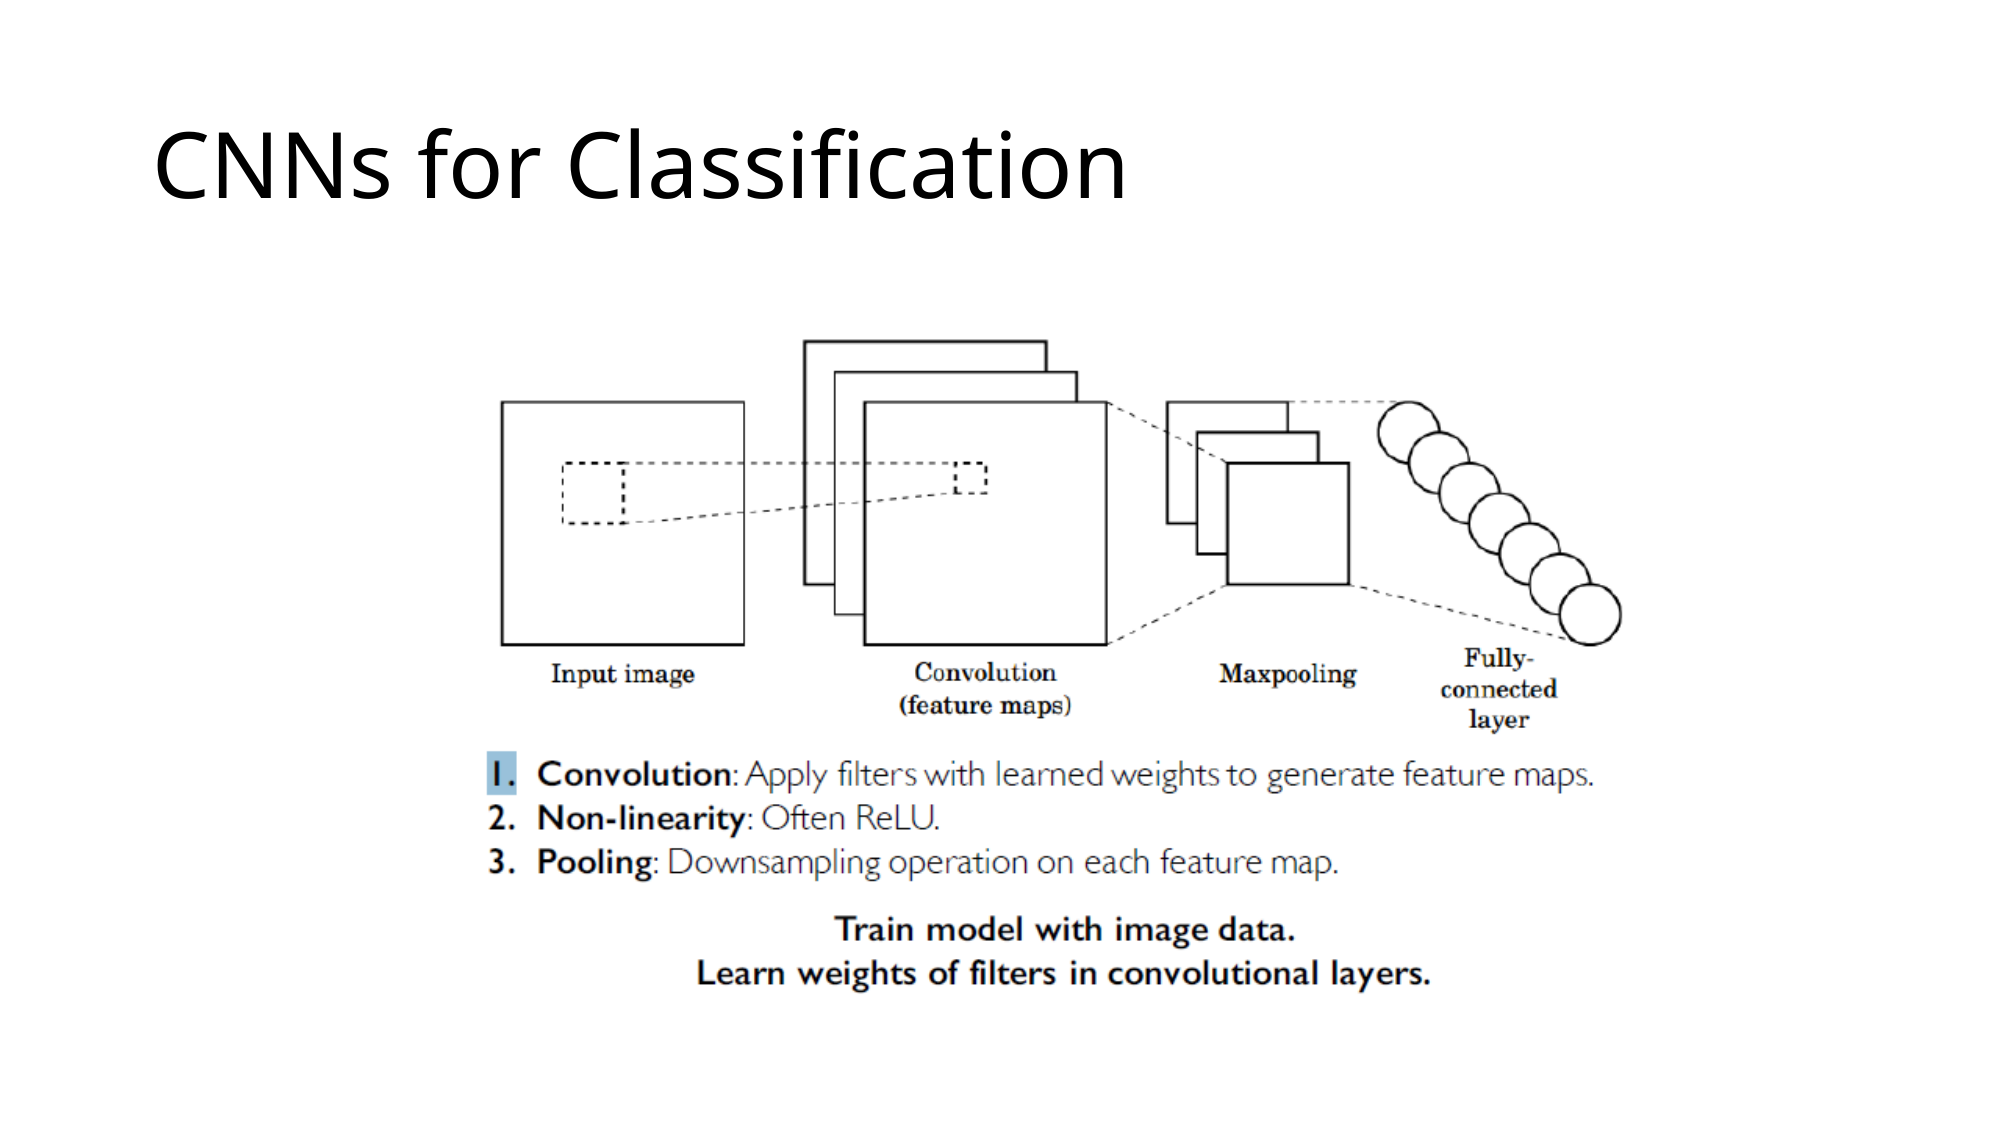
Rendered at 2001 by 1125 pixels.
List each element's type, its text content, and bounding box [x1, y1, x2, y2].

title CNNs for Classification [137, 59, 1863, 278]
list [323, 307, 1677, 1005]
